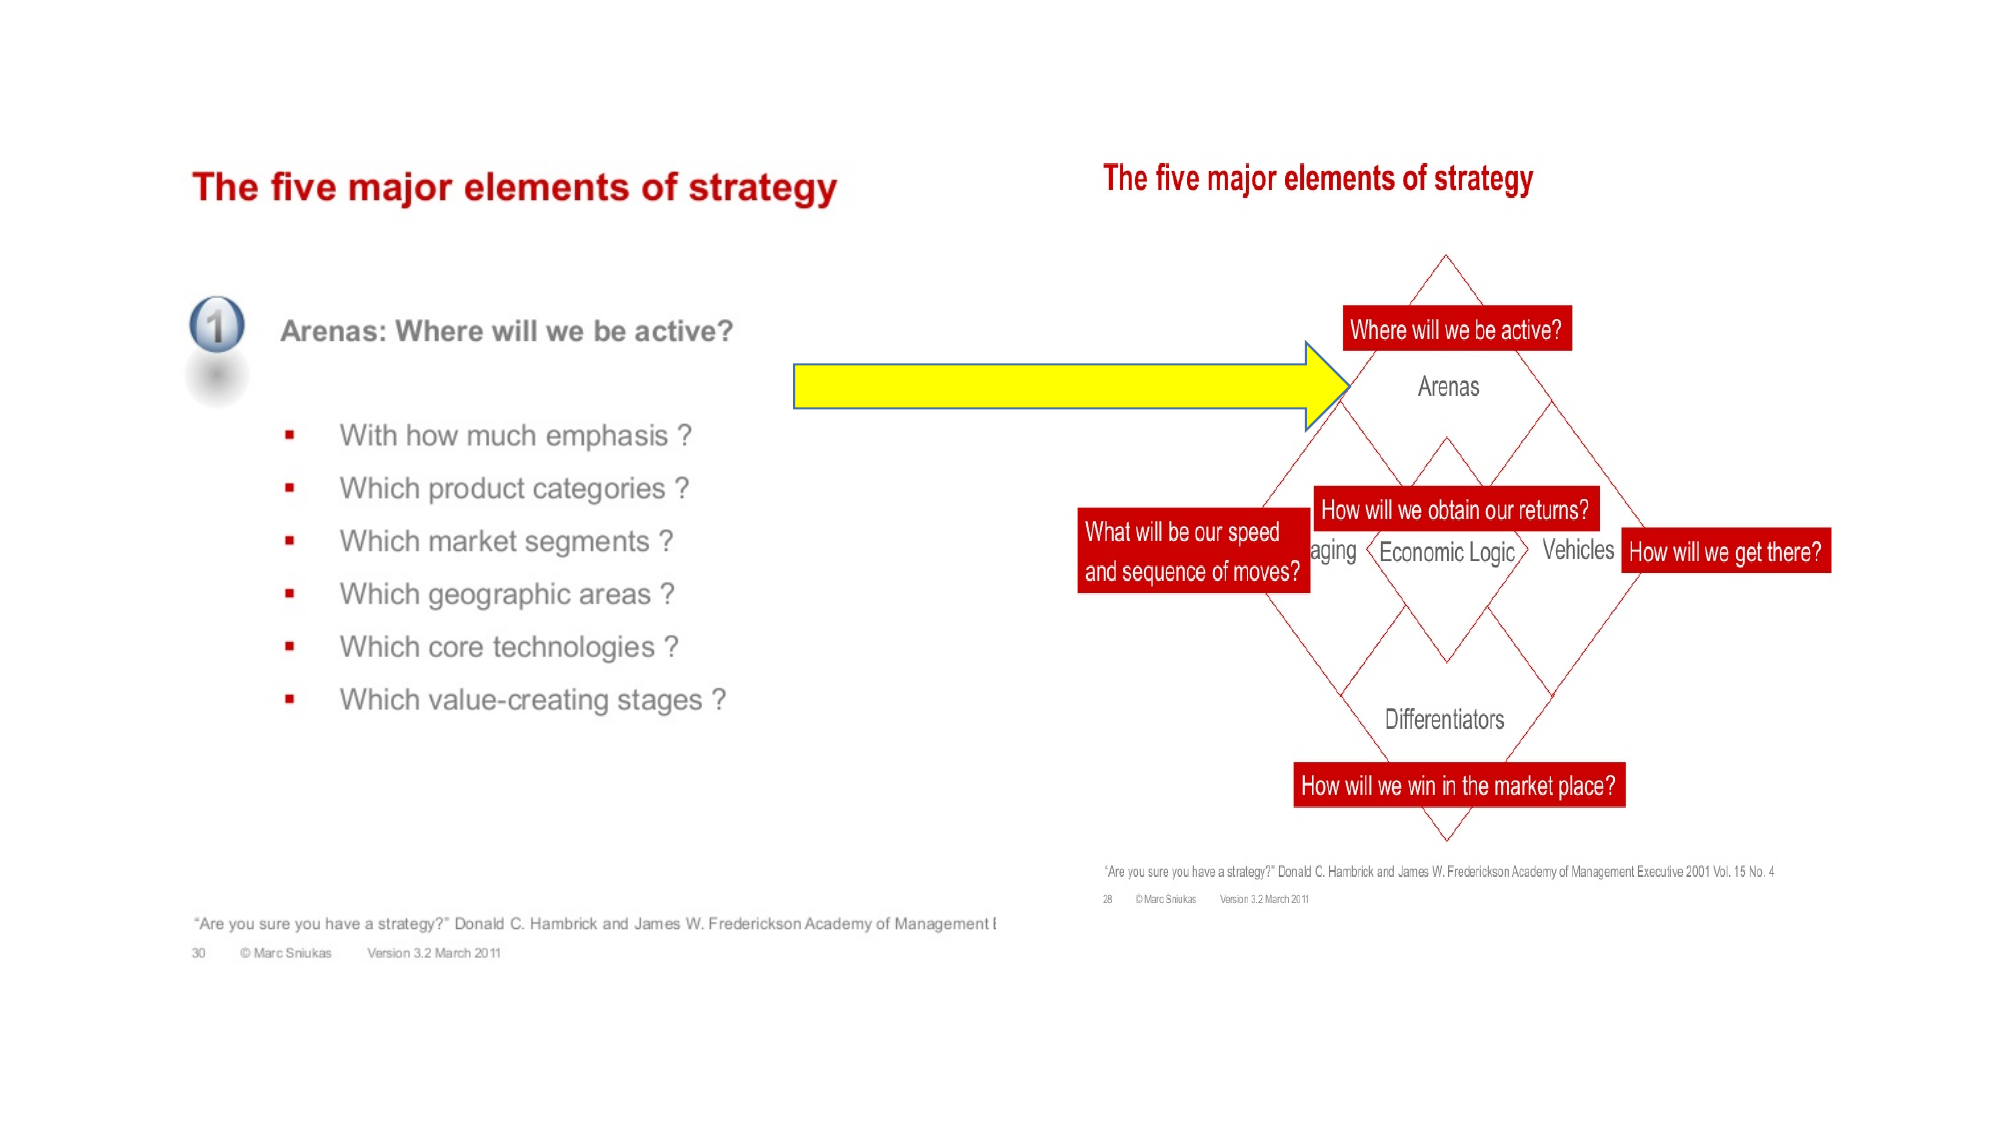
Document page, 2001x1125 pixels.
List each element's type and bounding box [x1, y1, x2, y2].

picture [32, 31, 1898, 1012]
